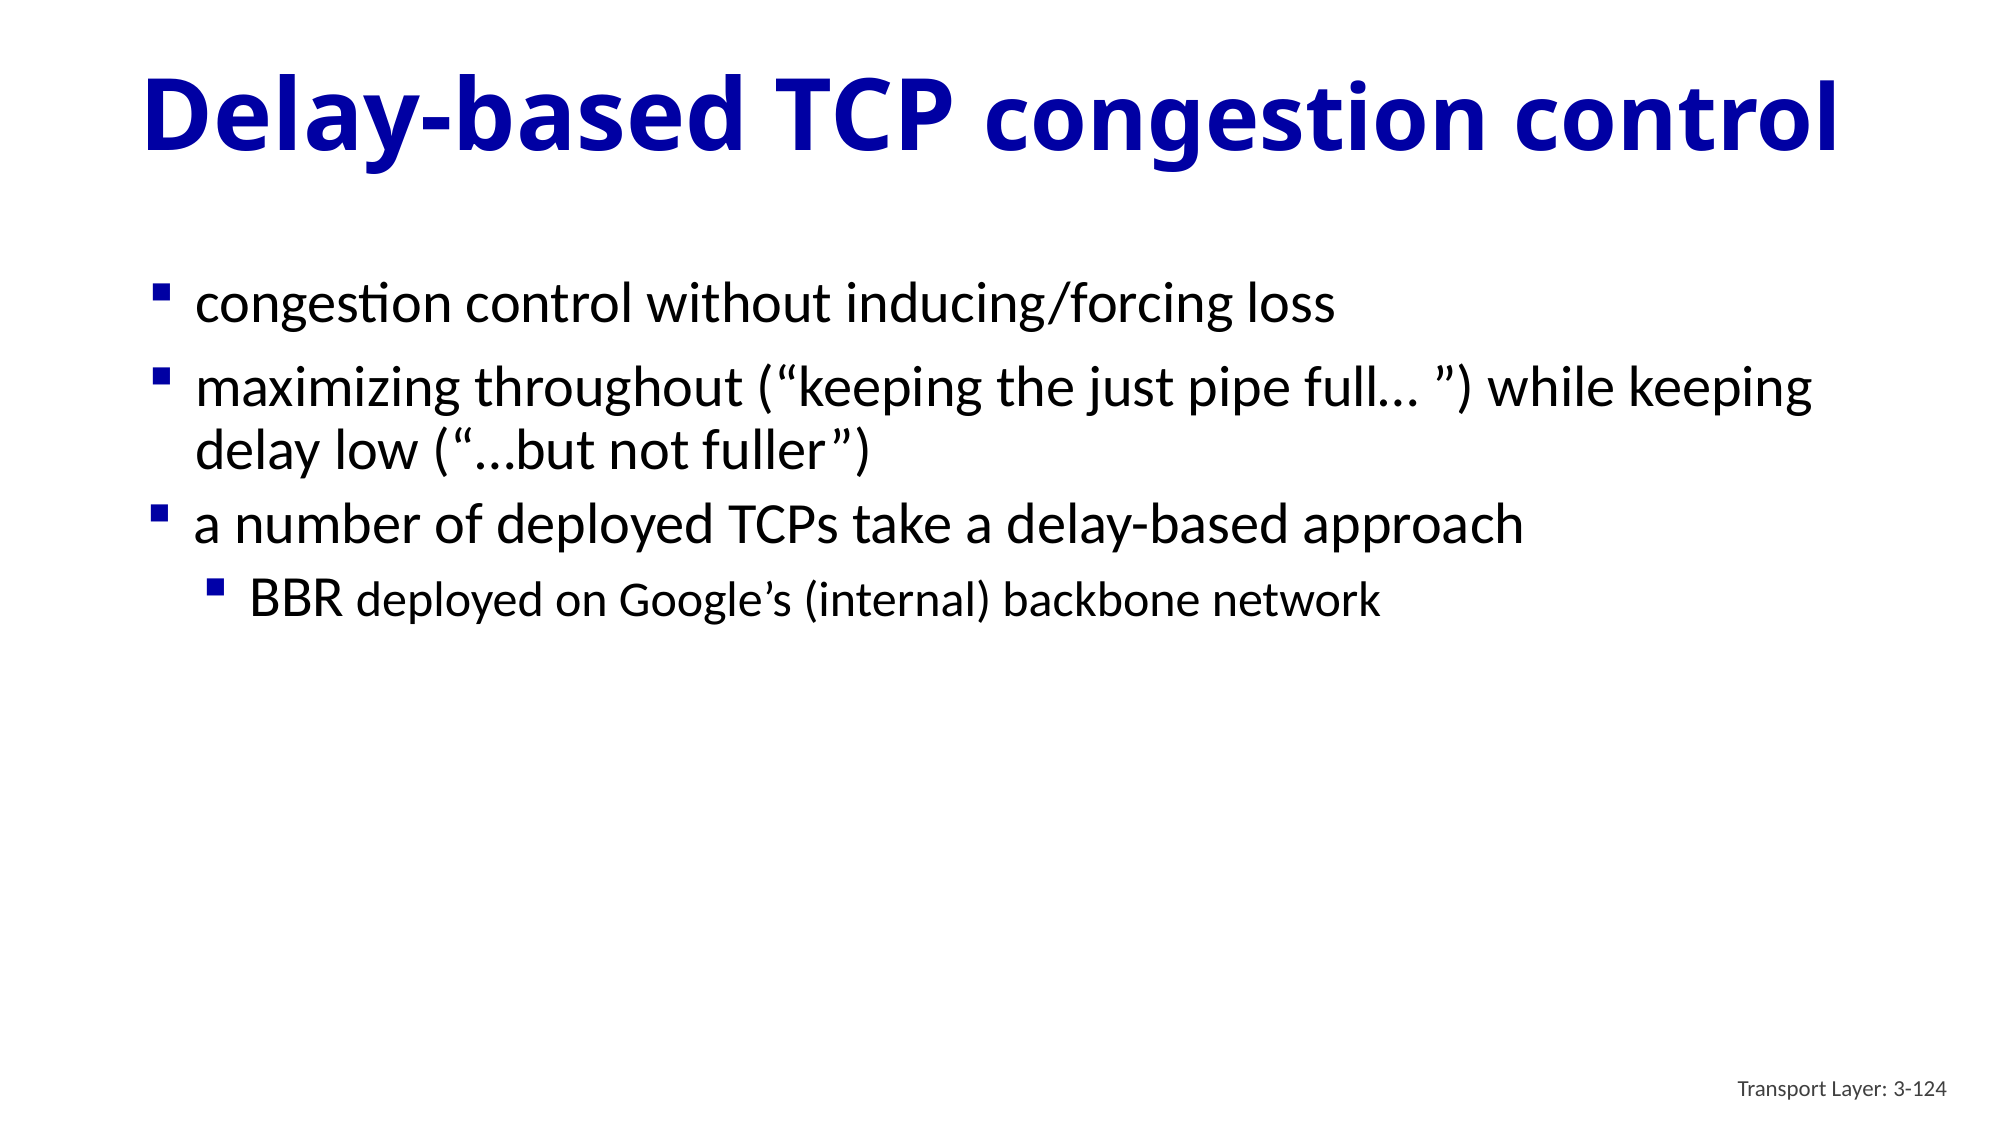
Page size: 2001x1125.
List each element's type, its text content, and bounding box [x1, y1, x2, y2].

text_box a number of deployed TCPs take a delay-based approach BBR deployed on Google’s (internal) backbone network [92, 485, 1961, 845]
slide_number Transport Layer: 3-124 [1512, 1056, 1963, 1117]
title Delay-based TCP congestion control [124, 44, 1994, 192]
text_box congestion control without inducing/forcing loss maximizing throughout (“keeping the just pipe full… ”) while keeping delay low (“…but not fuller”) [94, 264, 1963, 625]
